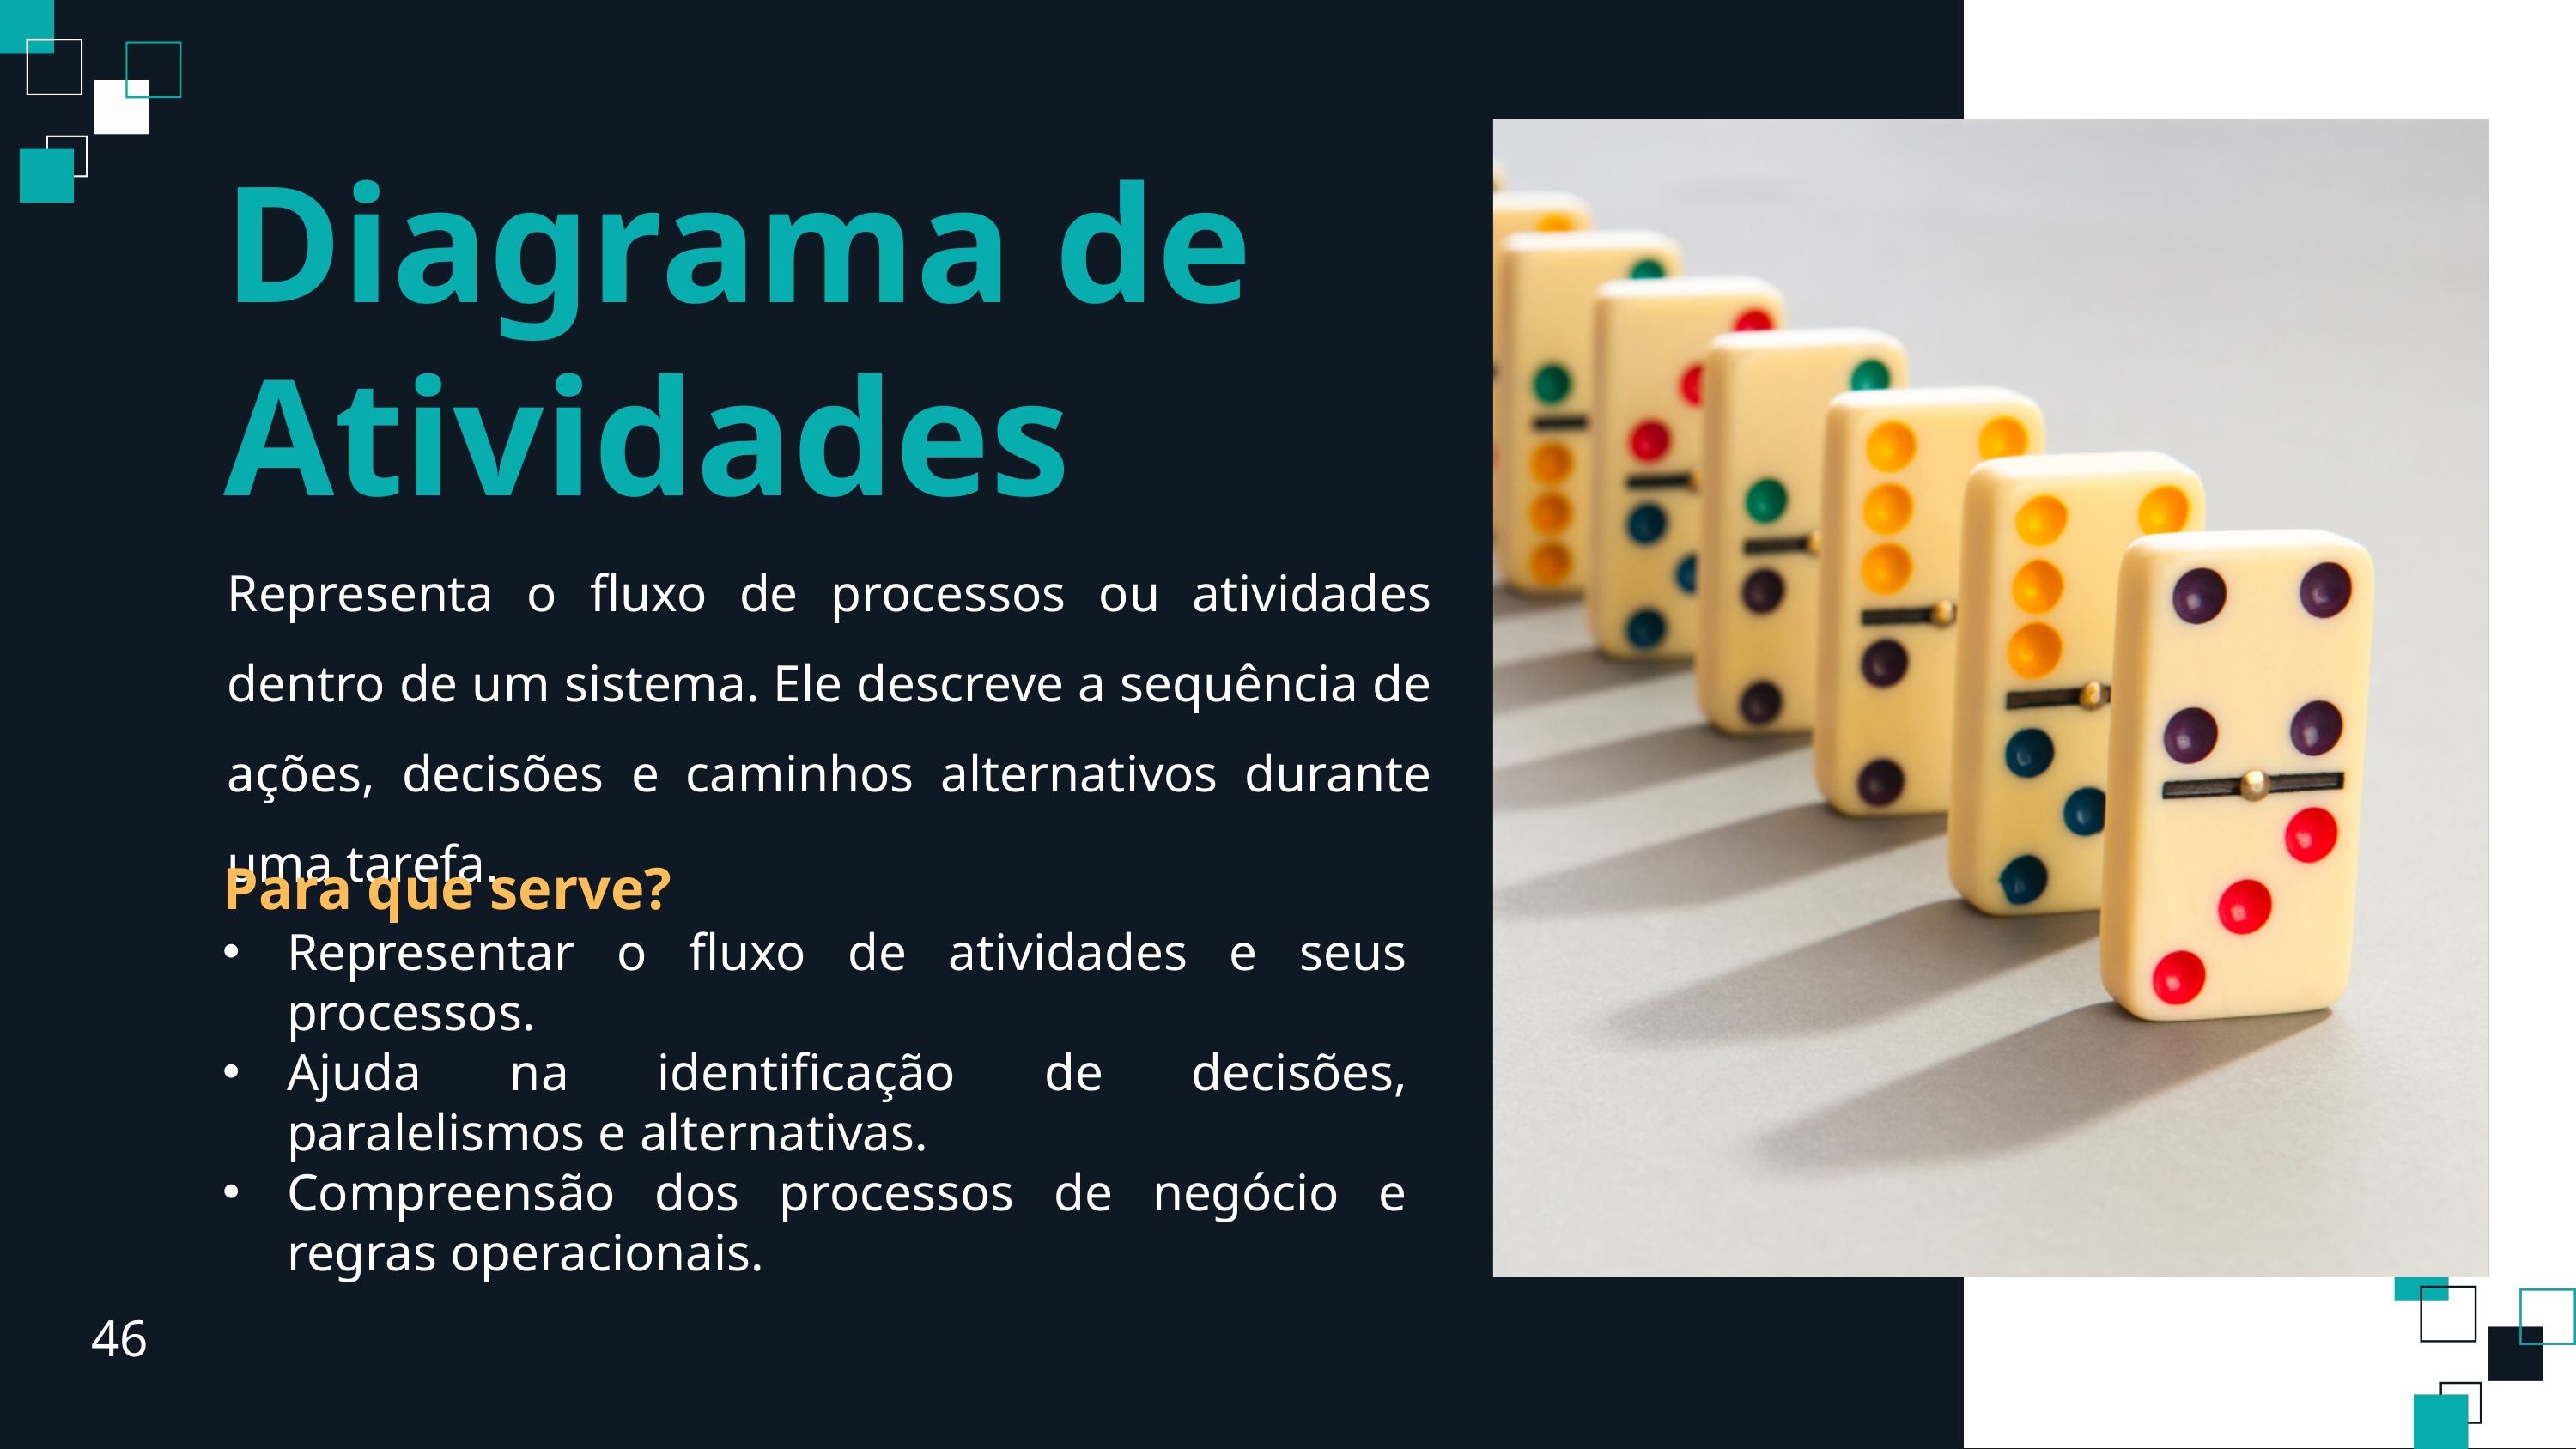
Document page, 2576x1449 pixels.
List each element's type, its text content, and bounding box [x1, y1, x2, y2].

text_box Para que serve? Representar o fluxo de atividades e seus processos. Ajuda na identificação de decisões, paralelismos e alternativas. Compreensão dos processos de negócio e regras operacionais. [222, 846, 1407, 1282]
text_box Representa o fluxo de processos ou atividades dentro de um sistema. Ele descreve a sequência de ações, decisões e caminhos alternativos durante uma tarefa. [227, 531, 1432, 892]
slide_number 46 [21, 1314, 161, 1367]
text_box [0, 0, 182, 203]
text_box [1963, 0, 2576, 1449]
picture [1492, 118, 2491, 1278]
text_box Diagrama de Atividades [223, 141, 1488, 528]
